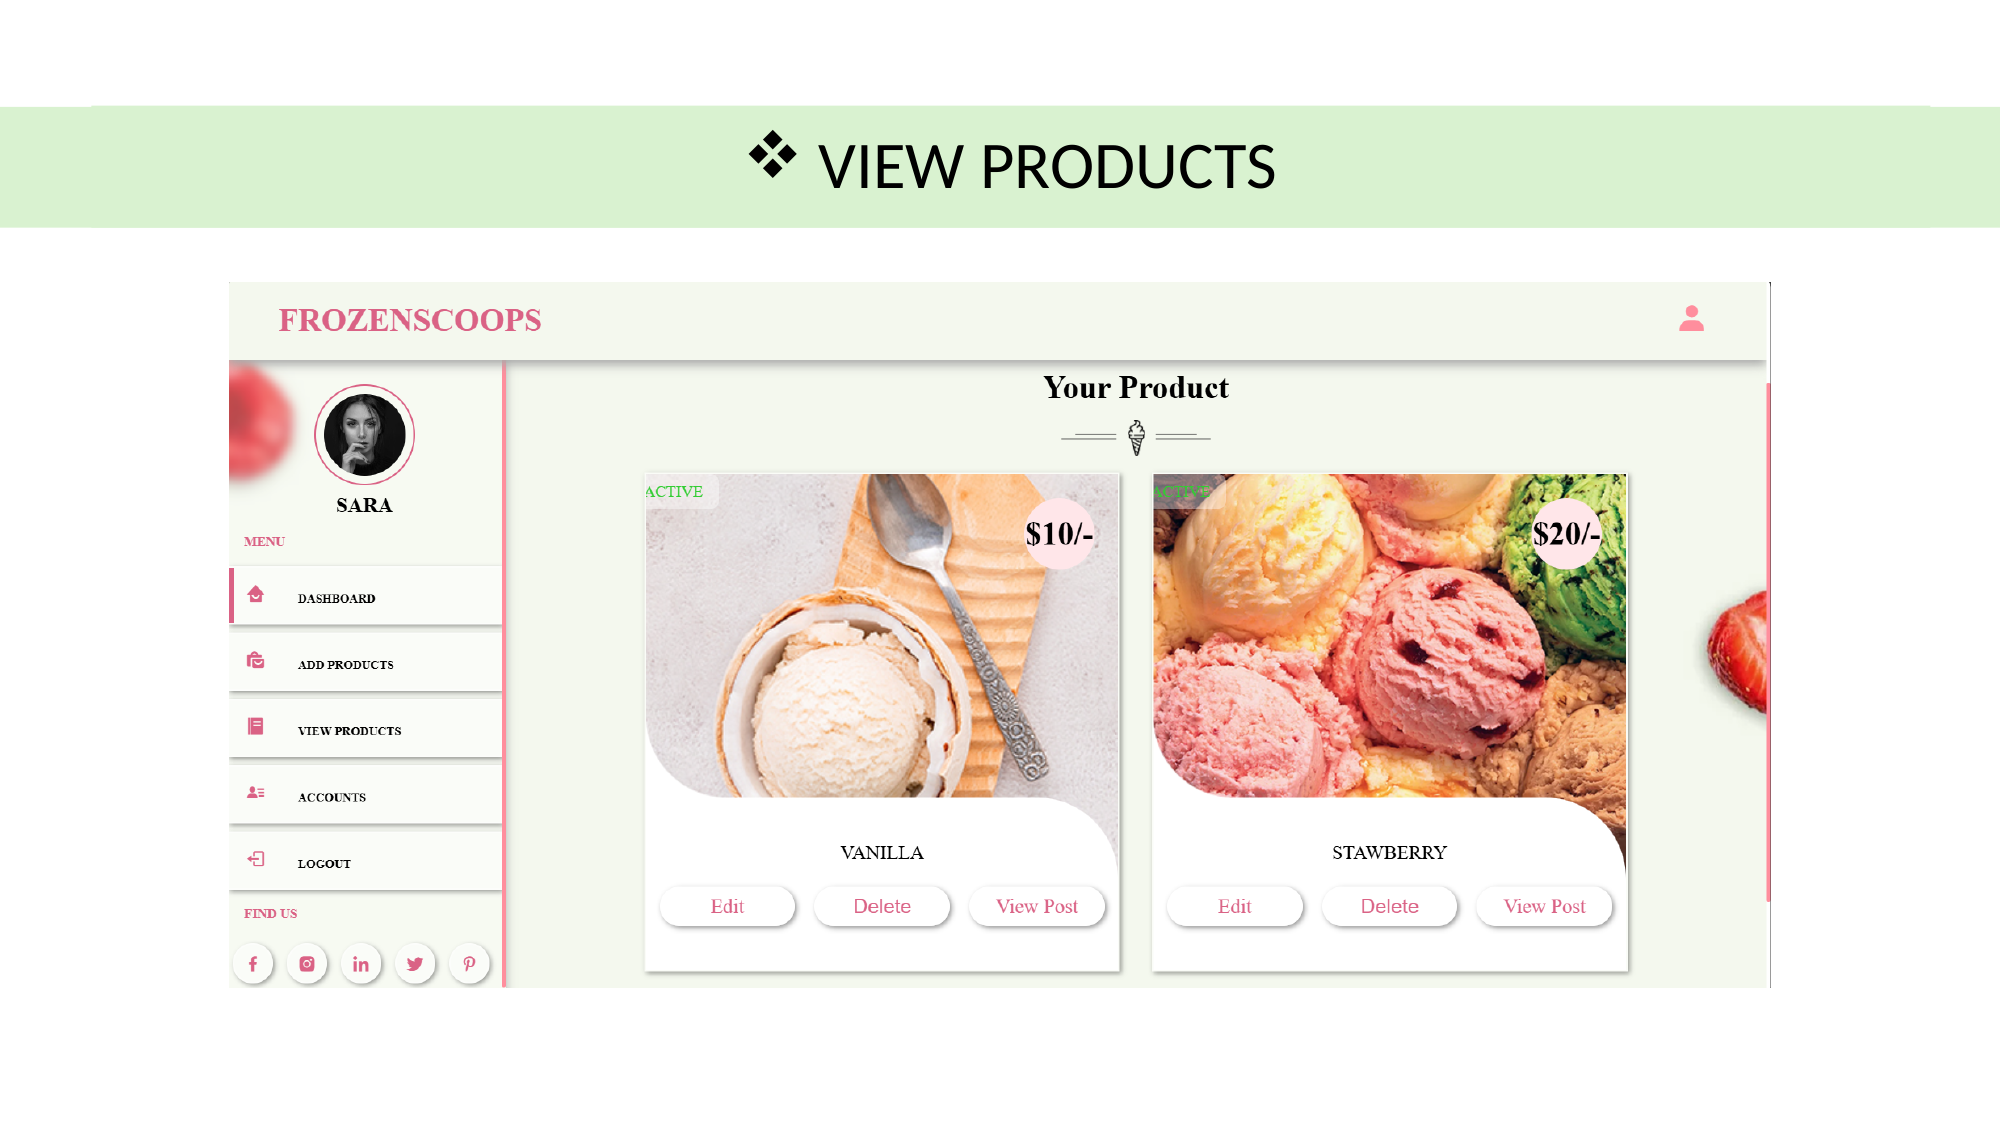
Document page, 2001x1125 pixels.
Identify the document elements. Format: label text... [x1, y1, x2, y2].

text_box [0, 105, 2000, 229]
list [228, 282, 1772, 989]
title VIEW PRODUCTS [91, 105, 1931, 228]
